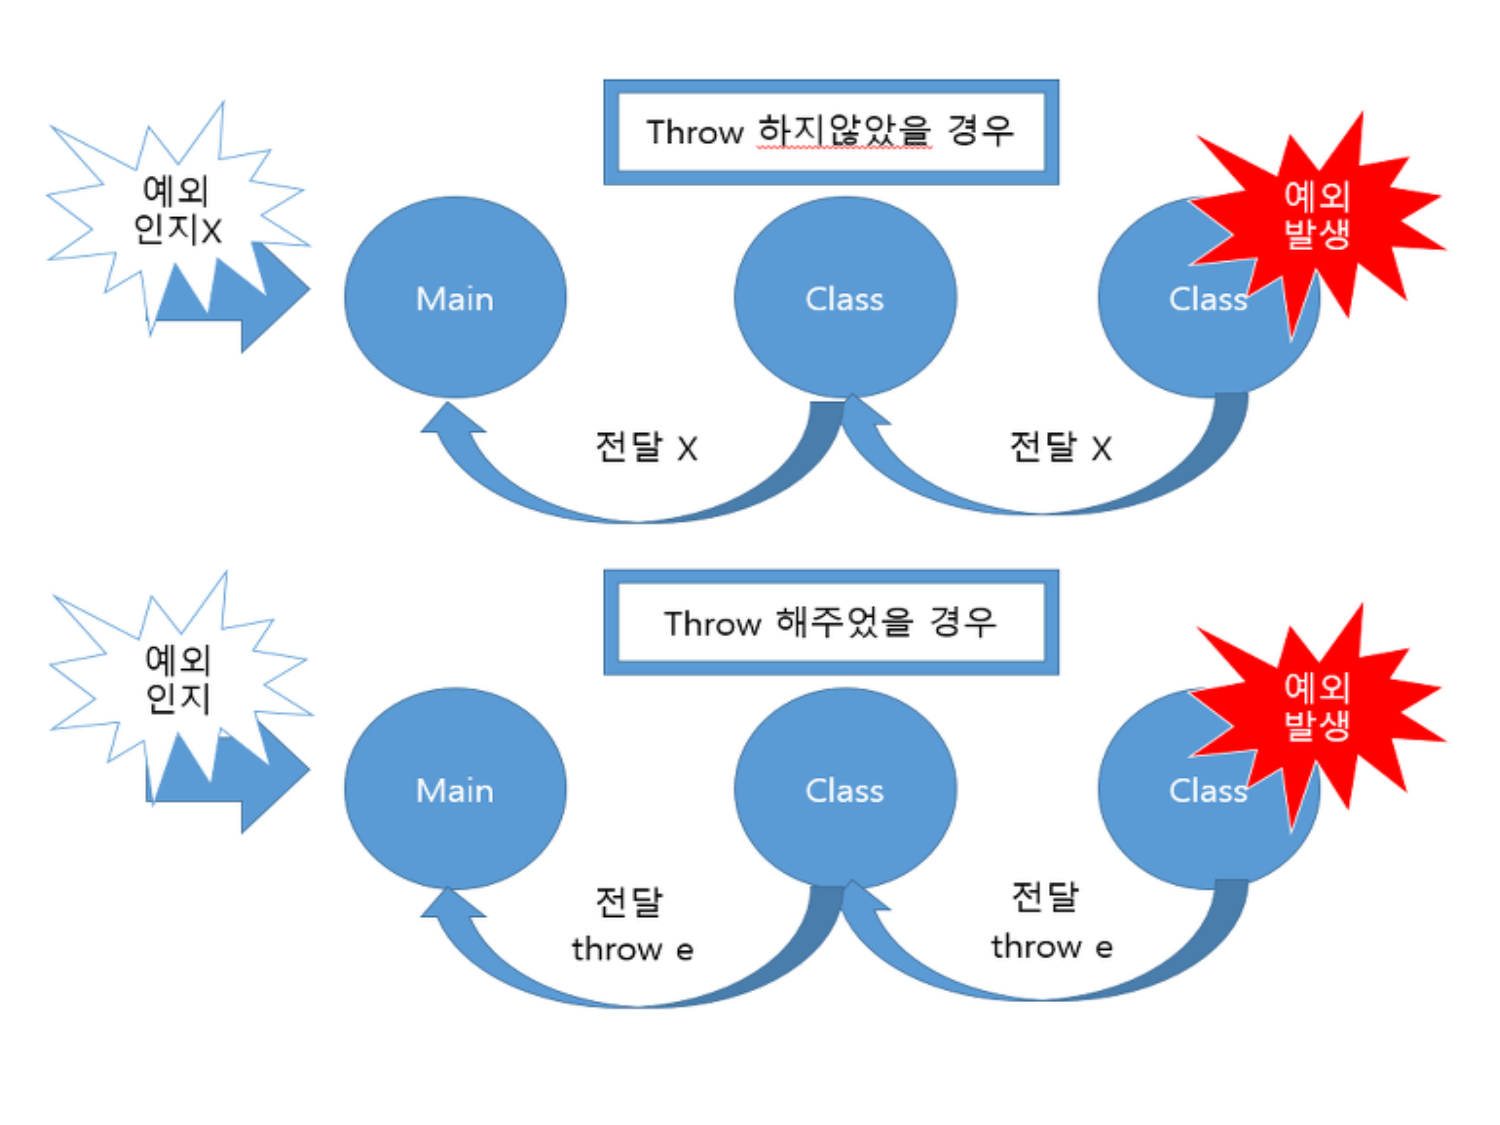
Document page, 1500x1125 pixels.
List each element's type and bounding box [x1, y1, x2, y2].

picture [41, 77, 1459, 1024]
